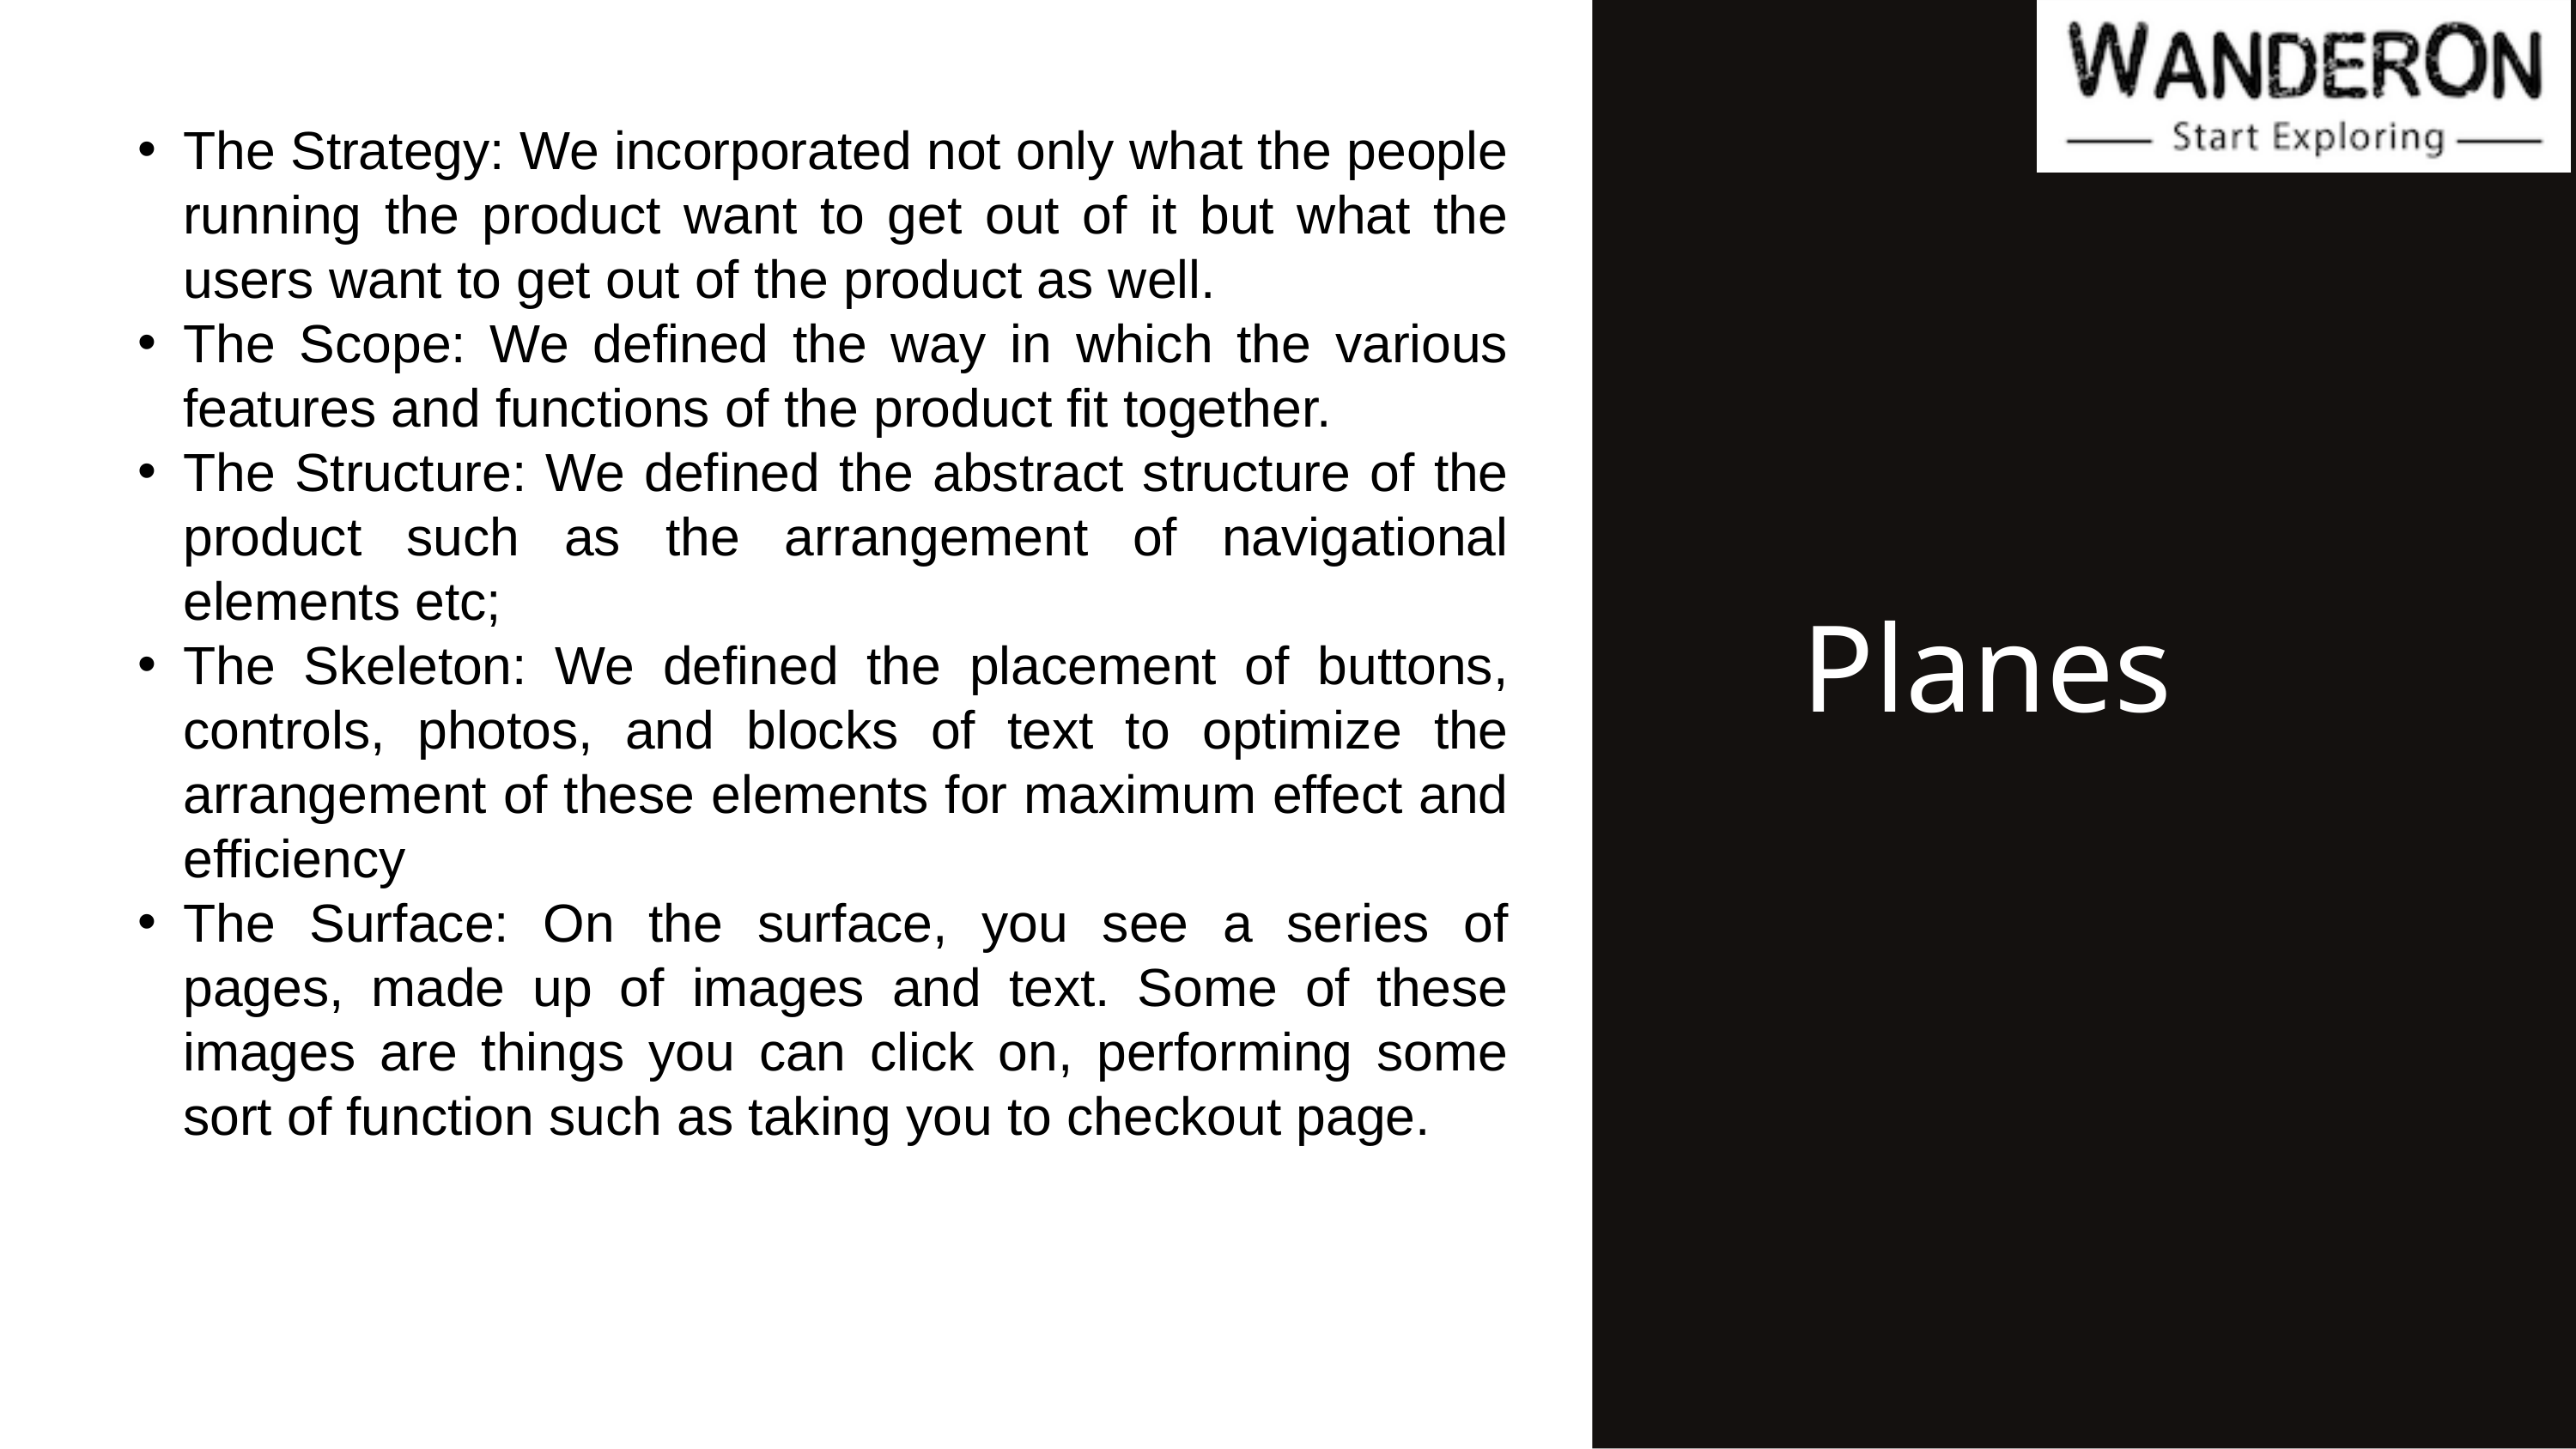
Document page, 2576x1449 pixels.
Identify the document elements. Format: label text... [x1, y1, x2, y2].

picture [2037, 0, 2571, 173]
text_box Planes [1801, 591, 2426, 737]
text_box The Strategy: We incorporated not only what the people running the product want to get out of it but what the users want to get out of the product as well. The Scope: We defined the way in which the various features and functions of the product fit together. The Structure: We defined the abstract structure of the product such as the arrangement of navigational elements etc; The Skeleton: We defined the placement of buttons, controls, photos, and blocks of text to optimize the arrangement of these elements for maximum effect and efficiency The Surface: On the surface, you see a series of pages, made up of images and text. Some of these images are things you can click on, performing some sort of function such as taking you to checkout page. [92, 116, 1510, 1147]
text_box [1592, 0, 2576, 1449]
